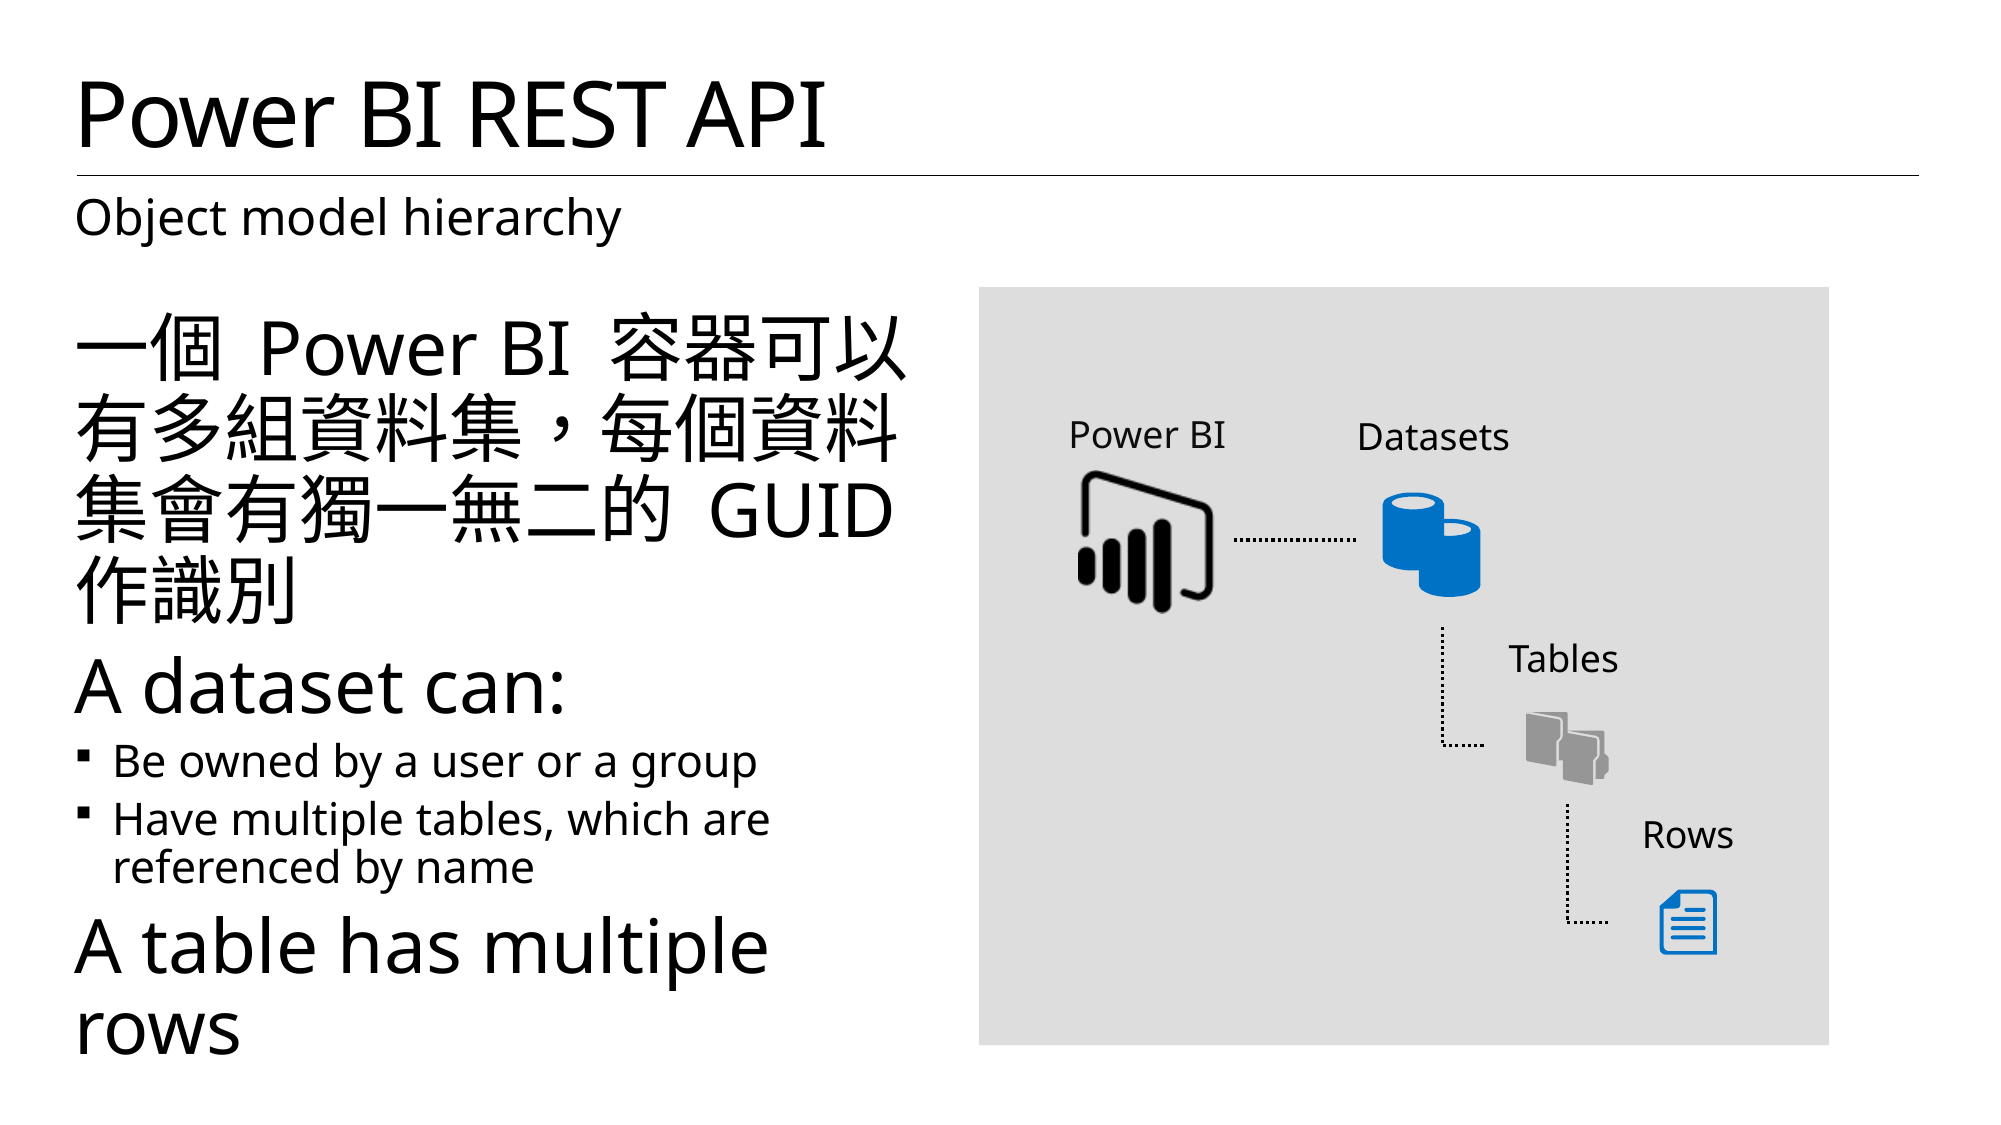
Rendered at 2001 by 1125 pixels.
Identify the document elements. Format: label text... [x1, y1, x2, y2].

list Object model hierarchy [44, 191, 1957, 247]
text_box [978, 286, 1830, 1046]
list 一個 Power BI 容器可以有多組資料集，每個資料集會有獨一無二的 GUID 作識別 A dataset can: Be owned by a user or a group Have multiple tables, which are referenced by name A table has multiple rows [44, 287, 947, 1096]
title Power BI REST API [44, 59, 1957, 178]
